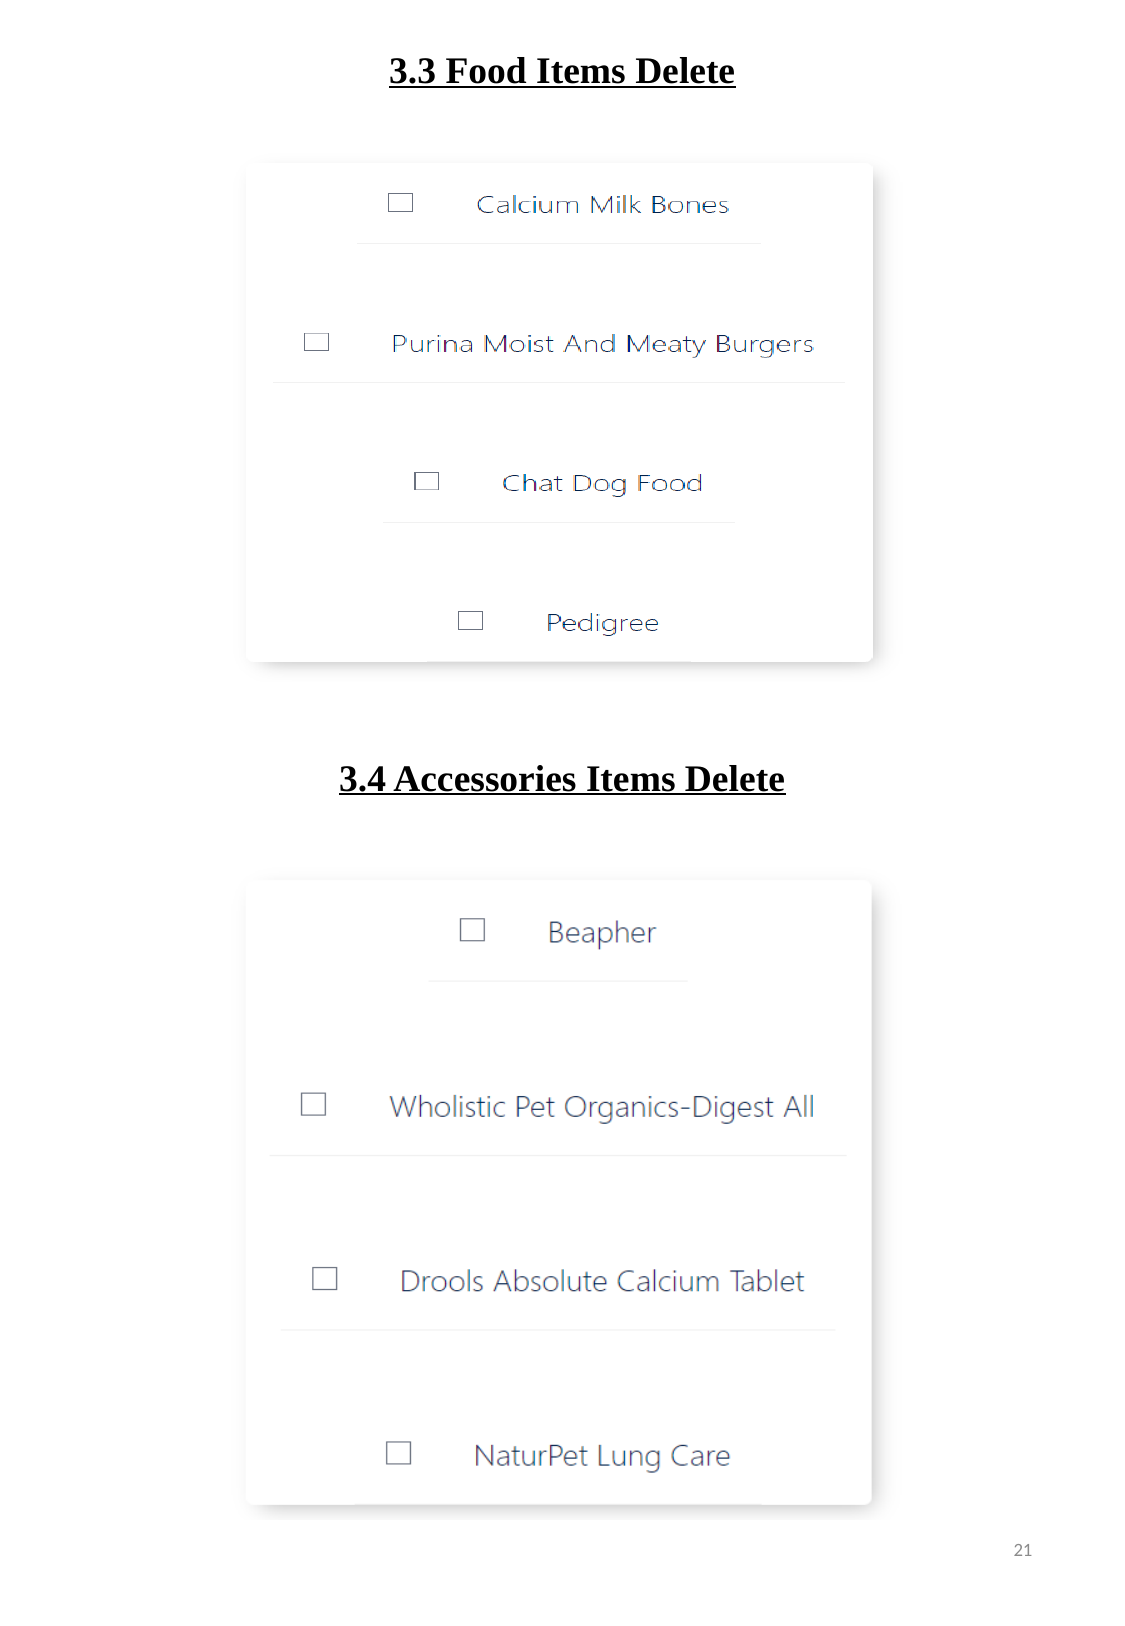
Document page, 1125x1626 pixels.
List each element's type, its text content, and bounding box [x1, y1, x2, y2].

slide_number 21 [794, 1506, 1048, 1593]
picture [62, 812, 1017, 1520]
title 3.3 Food Items Delete [0, 37, 1125, 106]
picture [108, 105, 1017, 682]
text_box 3.4 Accessories Items Delete [0, 745, 1125, 813]
